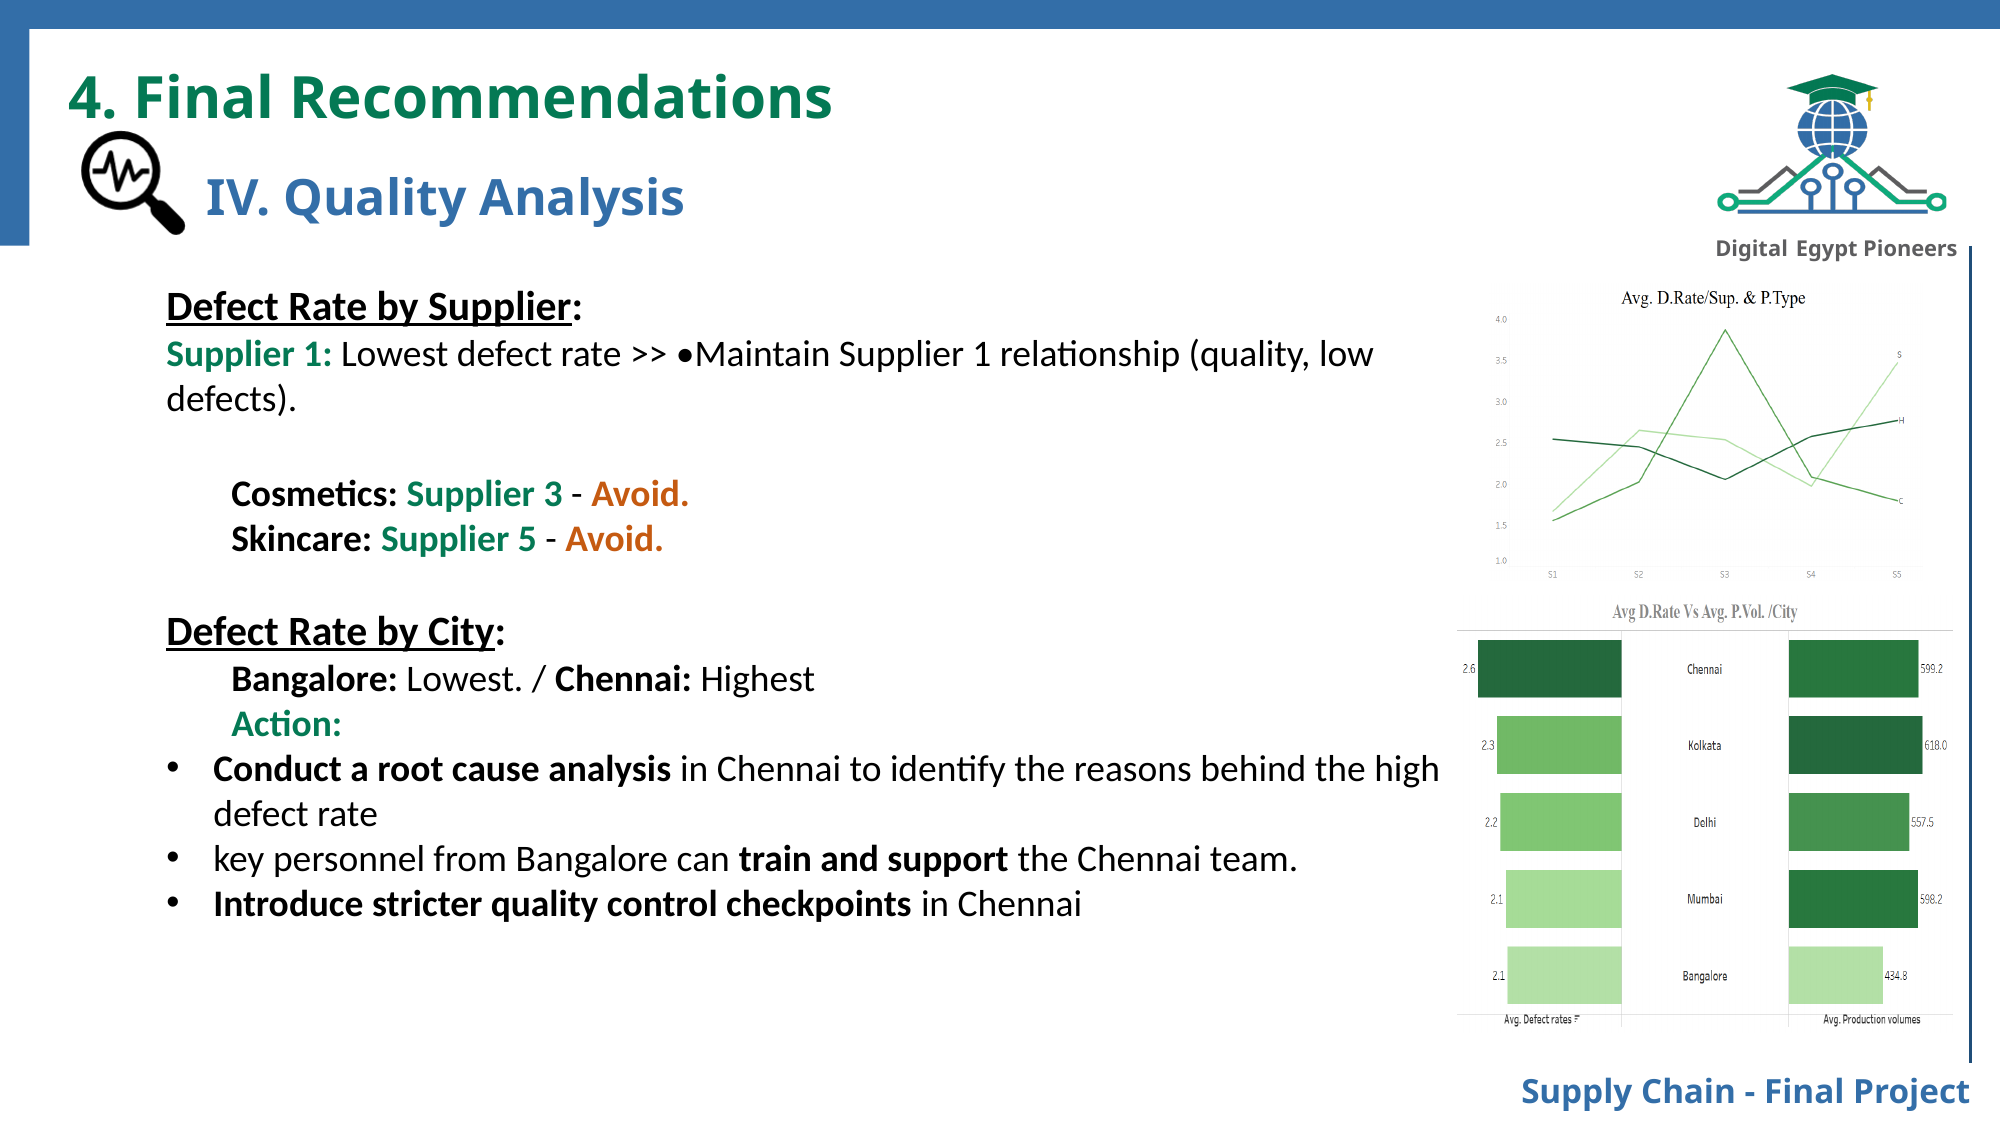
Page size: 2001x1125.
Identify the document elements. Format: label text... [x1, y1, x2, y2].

text_box 4. Final Recommendations [53, 52, 1207, 138]
picture [1457, 595, 1953, 1033]
text_box Defect Rate by Supplier: Supplier 1: Lowest defect rate >> •Maintain Supplier 1 relationship (quality, low defects). Cosmetics: Supplier 3 - Avoid. Skincare: Supplier 5 - Avoid. Defect Rate by City: Bangalore: Lowest. / Chennai: Highest Action: Conduct a root cause analysis in Chennai to identify the reasons behind the high defect rate key personnel from Bangalore can train and support the Chennai team. Introduce stricter quality control checkpoints in Chennai [151, 226, 1511, 977]
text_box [1684, 74, 1989, 284]
text_box IV. Quality Analysis [197, 157, 1226, 226]
text_box [0, 0, 31, 247]
picture [1489, 283, 1923, 581]
picture [71, 120, 197, 246]
text_box Supply Chain - Final Project [1425, 1063, 2000, 1118]
text_box [31, 0, 2000, 30]
